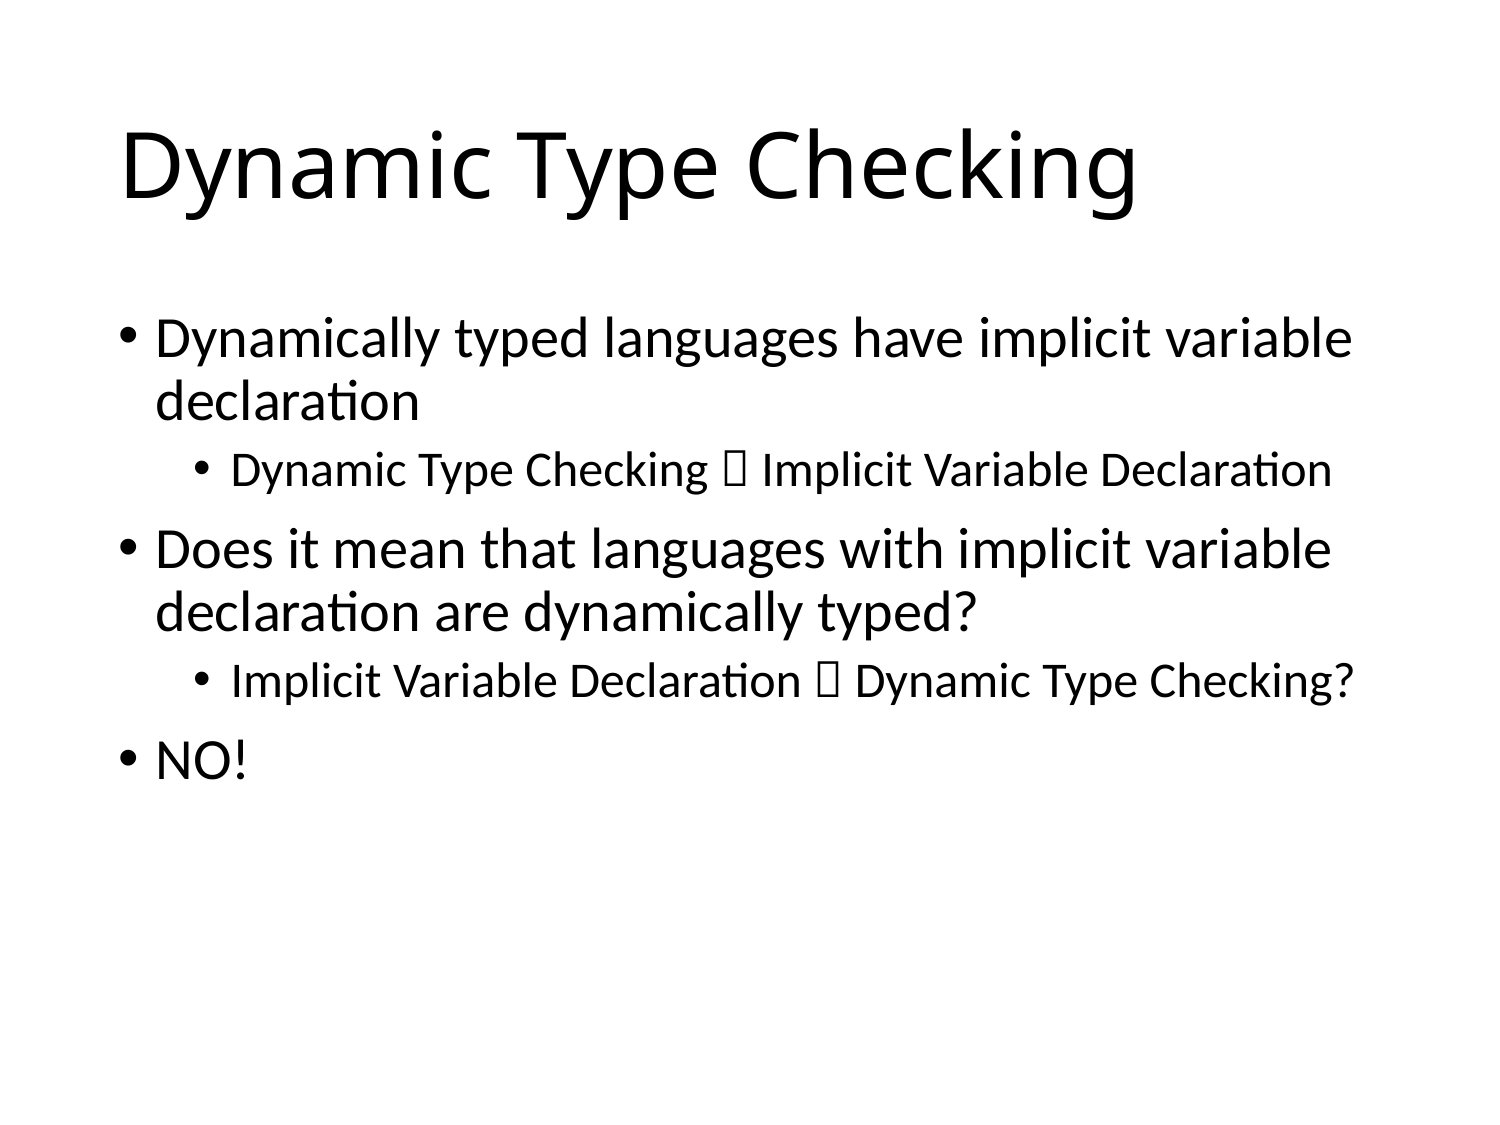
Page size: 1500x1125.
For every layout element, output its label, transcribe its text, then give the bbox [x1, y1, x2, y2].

title Dynamic Type Checking [103, 59, 1397, 278]
list Dynamically typed languages have implicit variable declaration Dynamic Type Checking  Implicit Variable Declaration Does it mean that languages with implicit variable declaration are dynamically typed? Implicit Variable Declaration  Dynamic Type Checking? NO! [103, 299, 1397, 1014]
